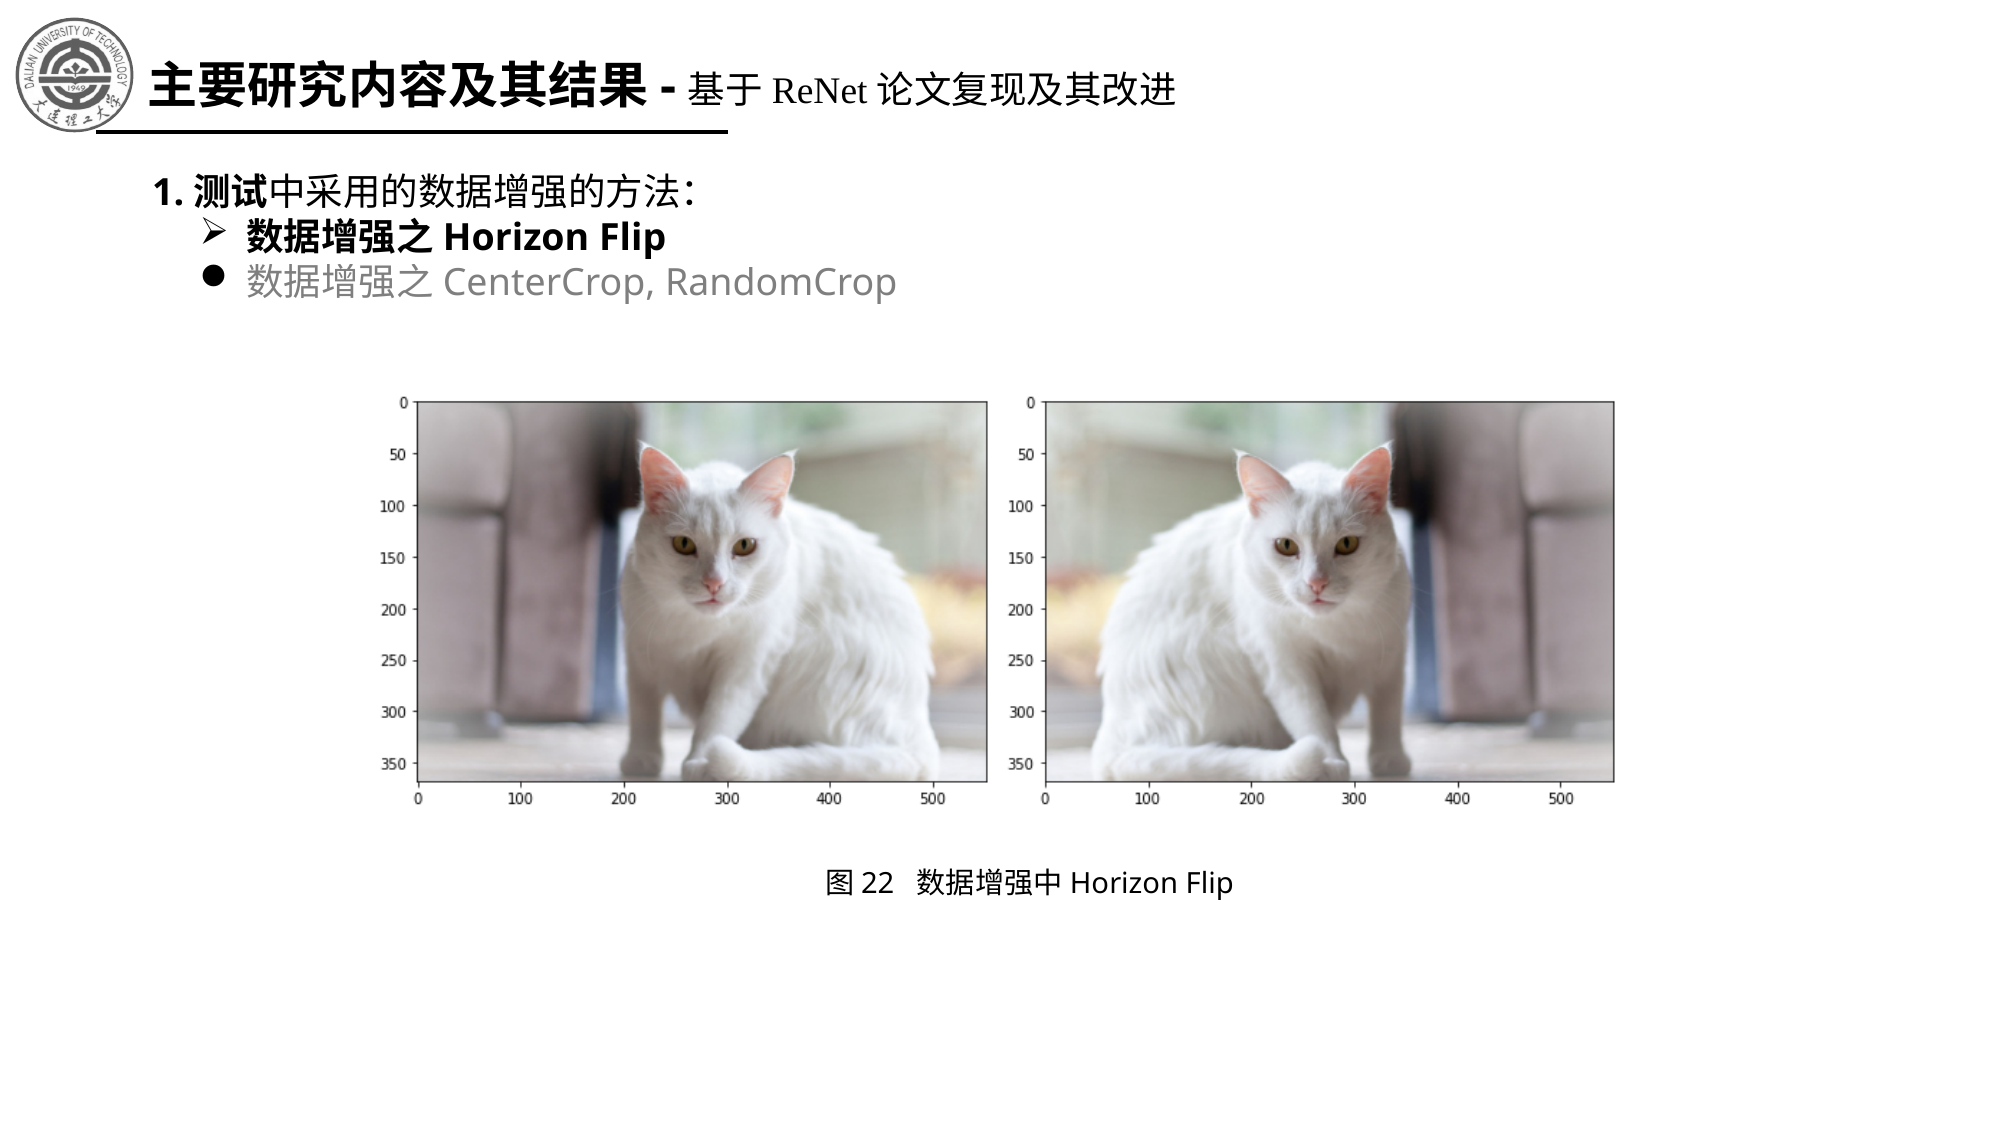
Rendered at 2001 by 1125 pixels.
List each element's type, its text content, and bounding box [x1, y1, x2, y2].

picture [368, 387, 1632, 813]
text_box 1.测试中采用的数据增强的方法： 数据增强之Horizon Flip 数据增强之CenterCrop, RandomCrop [137, 160, 913, 311]
picture [15, 17, 134, 133]
text_box 主要研究内容及其结果-基于ReNet论文复现及其改进 [134, 46, 1723, 121]
text_box 图22 数据增强中Horizon Flip [810, 857, 1249, 907]
